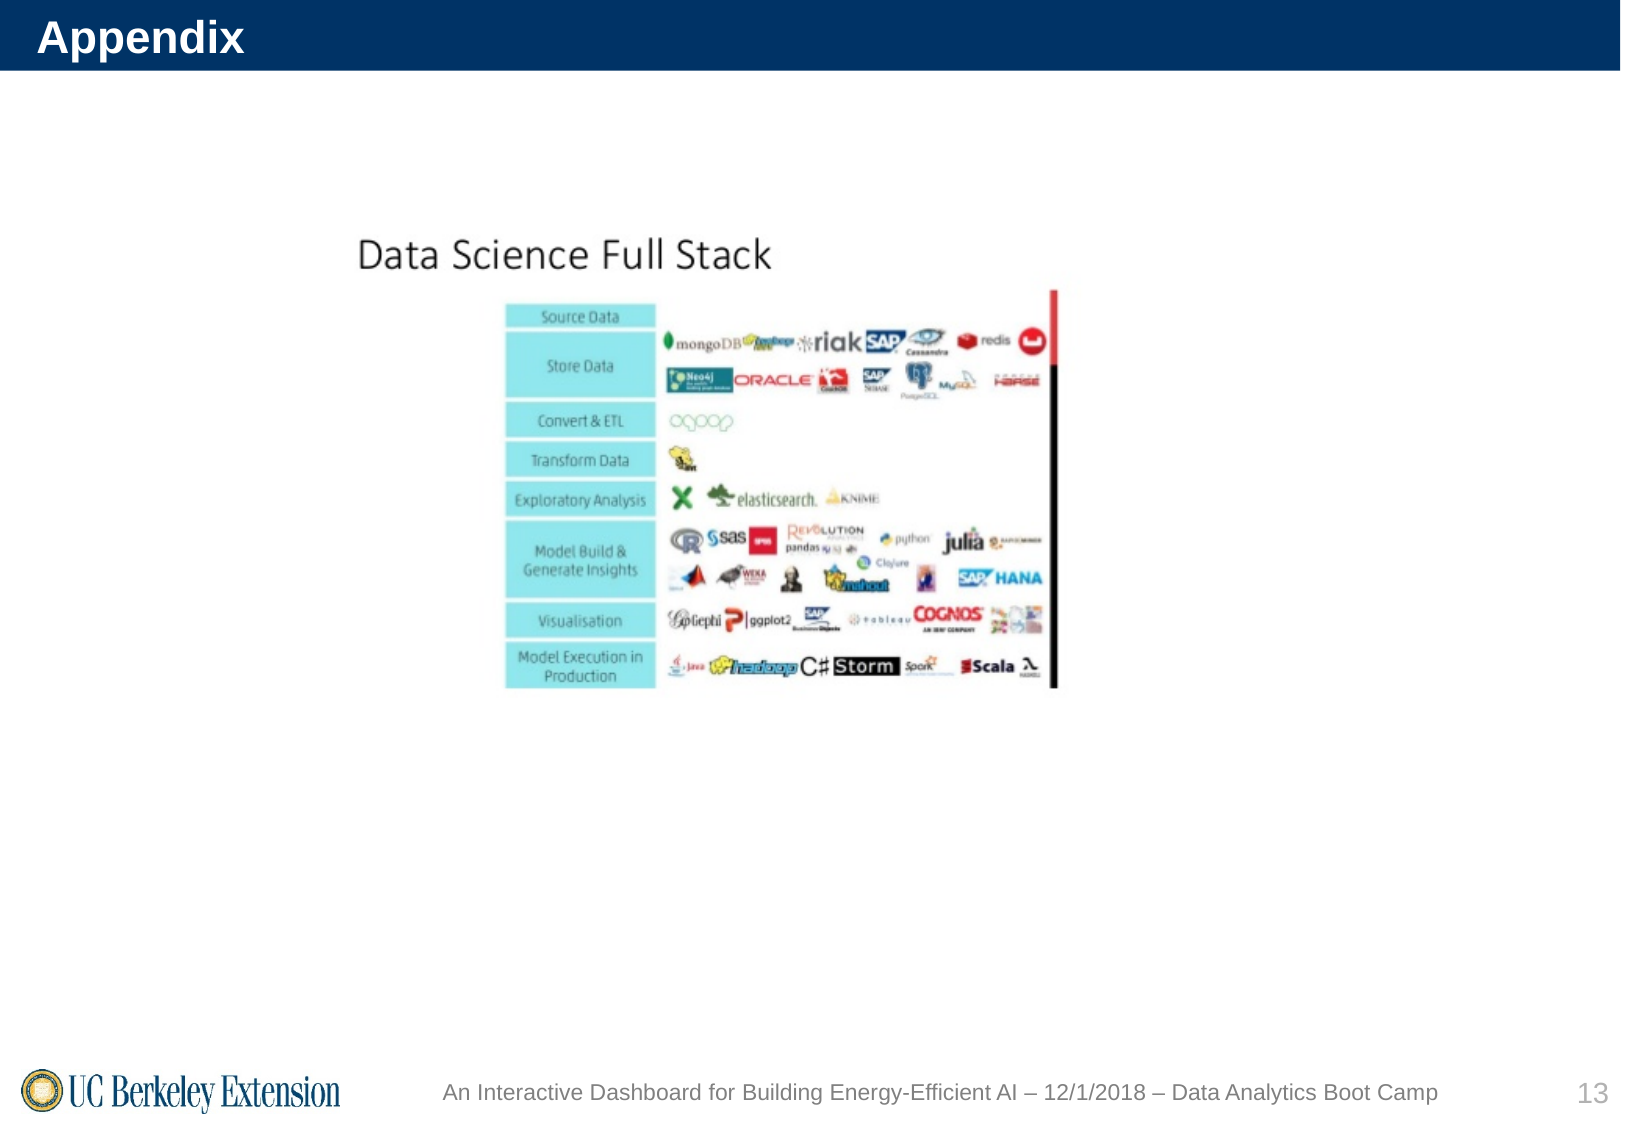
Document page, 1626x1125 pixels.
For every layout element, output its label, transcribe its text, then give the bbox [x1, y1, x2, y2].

picture [280, 172, 1278, 734]
picture [21, 1069, 340, 1114]
text_box Appendix [0, 0, 1621, 71]
